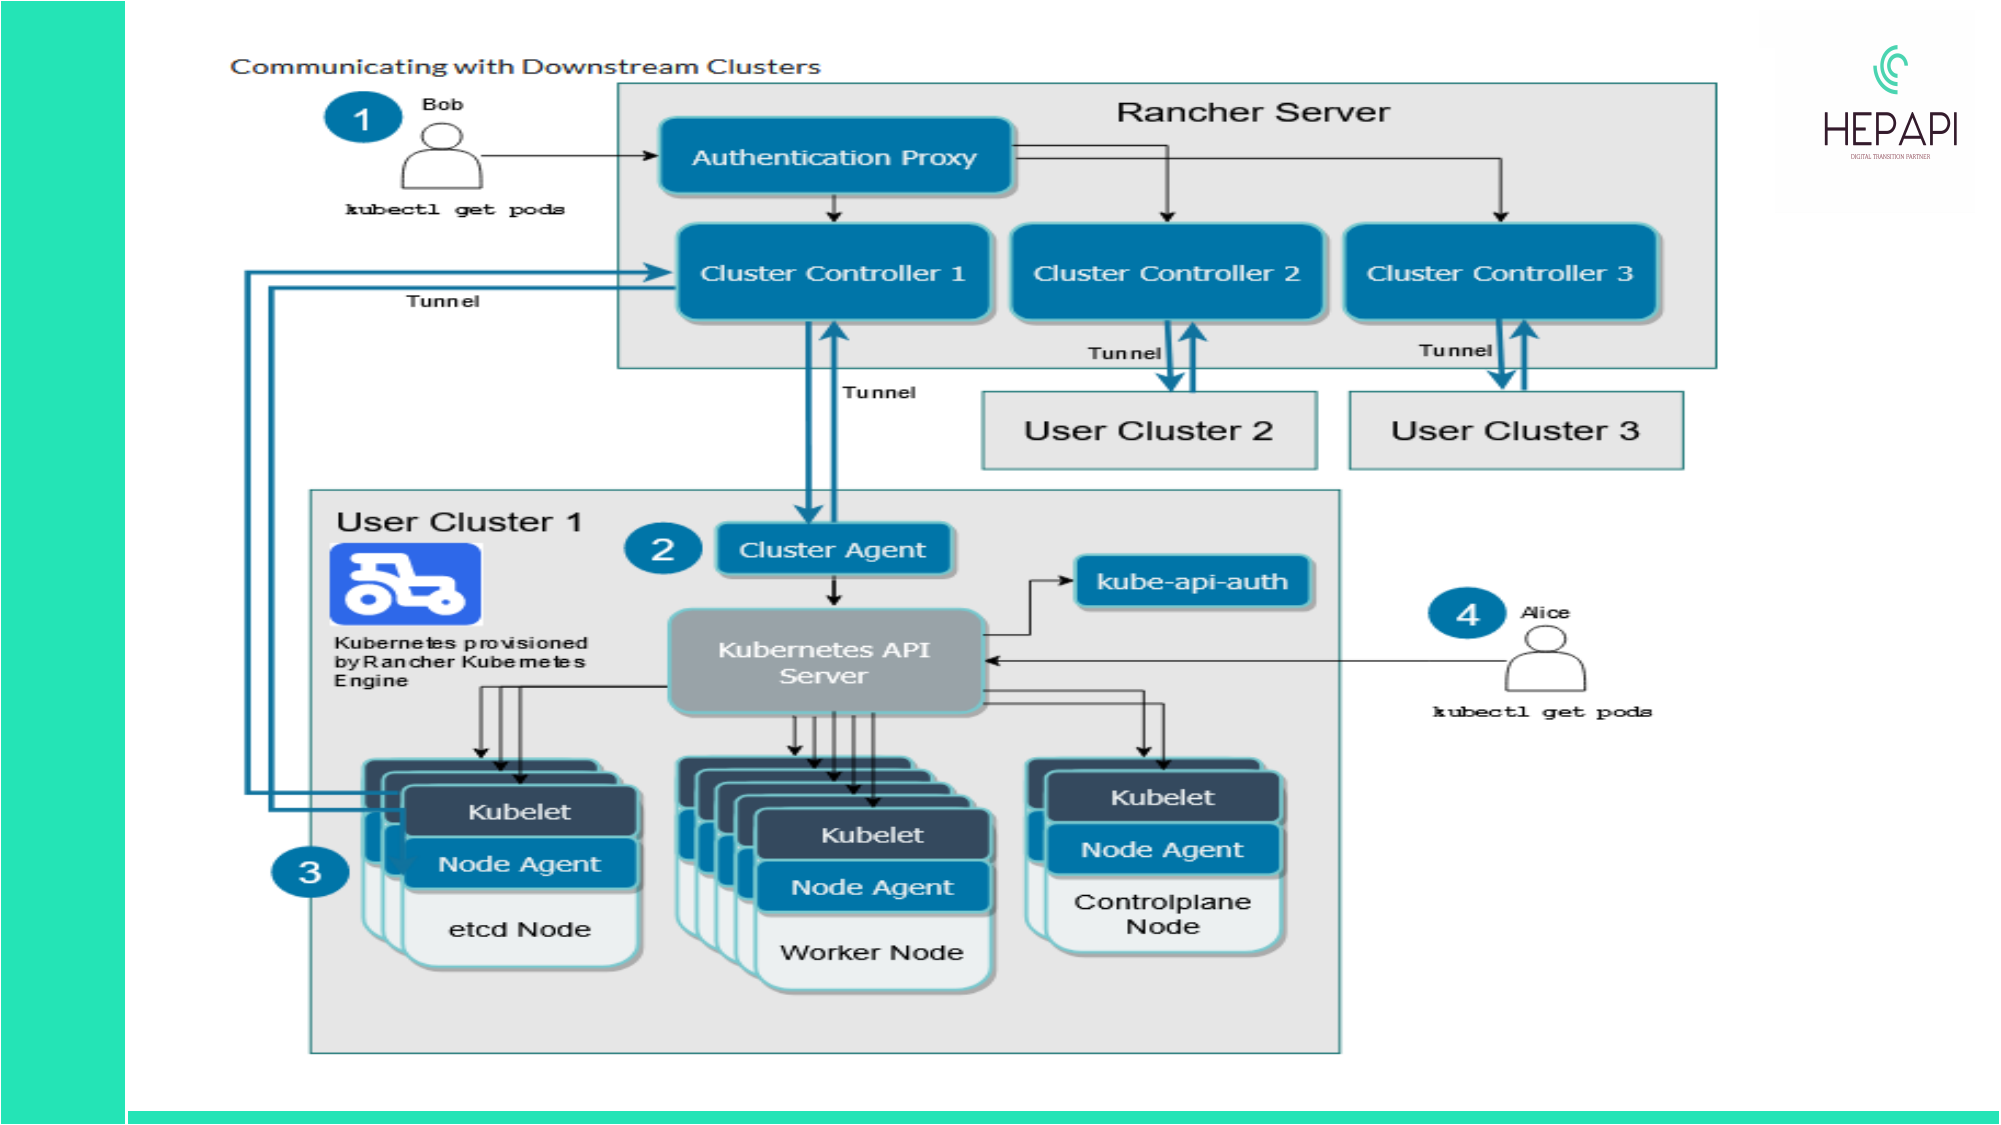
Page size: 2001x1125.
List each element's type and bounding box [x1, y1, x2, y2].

picture [201, 10, 1976, 1077]
text_box [126, 1109, 2000, 1125]
text_box [0, 0, 127, 1125]
